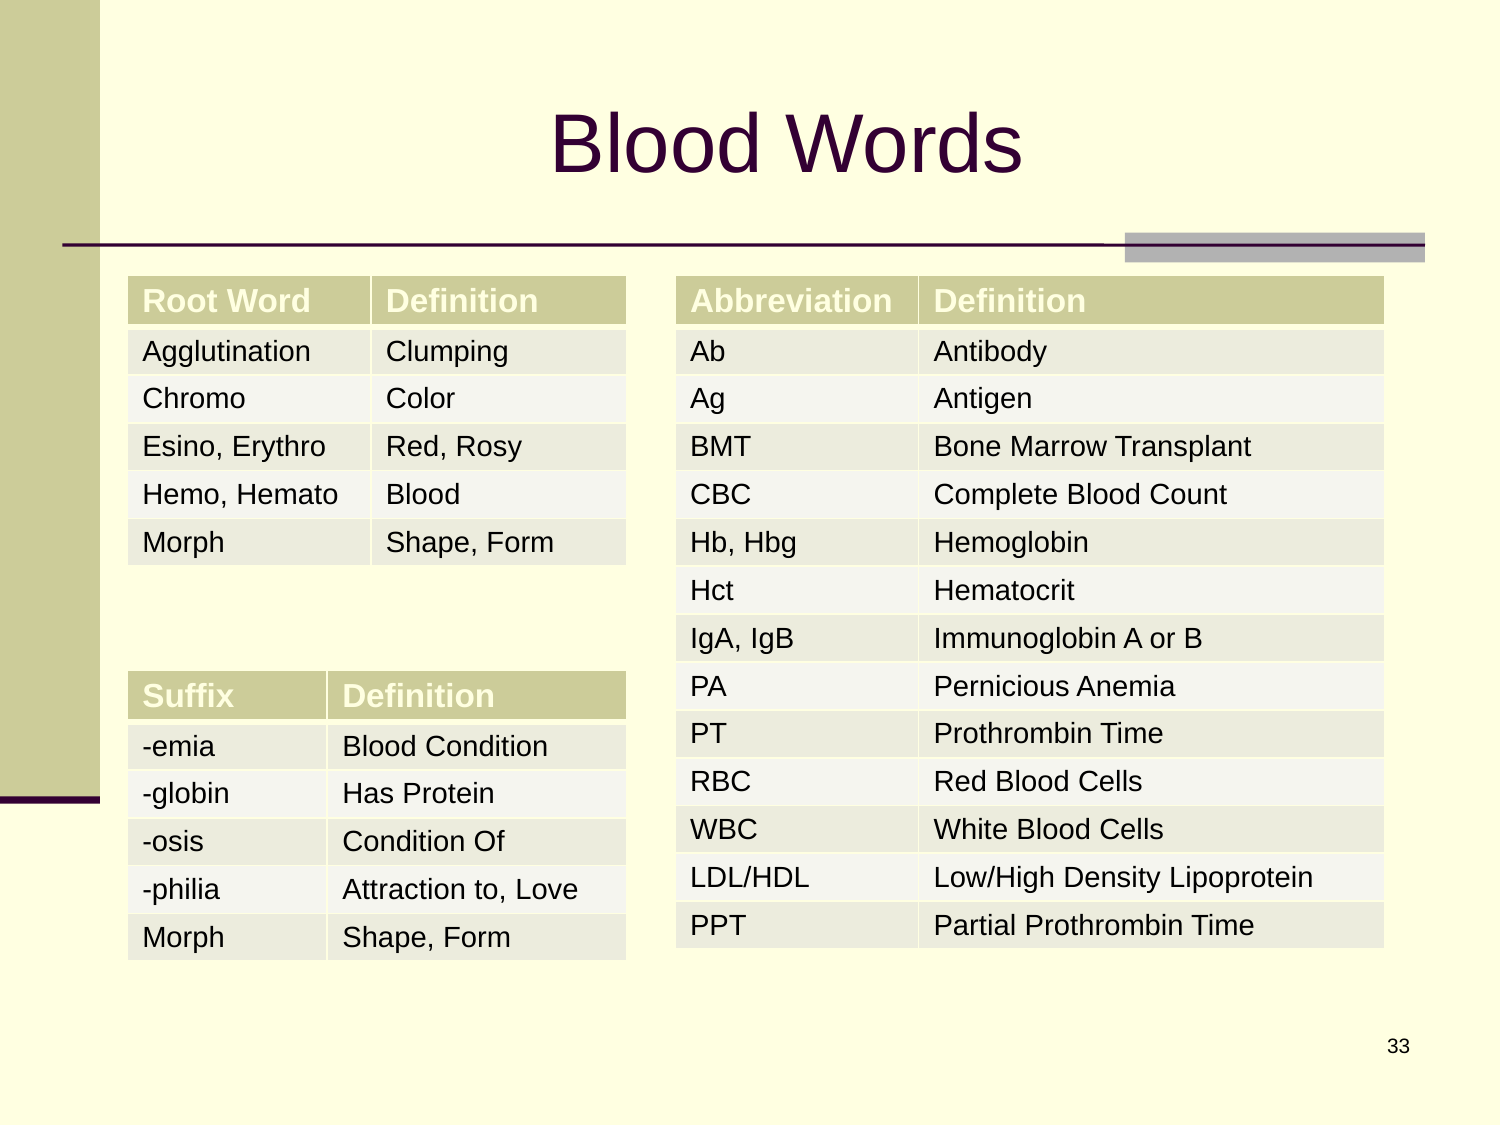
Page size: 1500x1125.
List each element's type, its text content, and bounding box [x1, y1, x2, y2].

table_header Abbreviation [676, 276, 918, 324]
table_header Definition [328, 671, 626, 719]
table_cell Hct [676, 567, 918, 613]
table_cell White Blood Cells [919, 806, 1384, 852]
table_header Suffix [128, 671, 326, 719]
table_cell Red, Rosy [372, 424, 626, 470]
table_cell BMT [676, 424, 918, 470]
table_cell Bone Marrow Transplant [919, 424, 1384, 470]
table_cell Antigen [919, 376, 1384, 422]
table_cell Attraction to, Love [328, 866, 626, 913]
table_cell Complete Blood Count [919, 471, 1384, 518]
table_cell LDL/HDL [676, 854, 918, 900]
table_cell PPT [676, 902, 918, 948]
table_cell CBC [676, 471, 918, 518]
table_cell PA [676, 663, 918, 709]
table_cell Agglutination [128, 330, 370, 374]
table_cell Ab [676, 330, 918, 374]
slide_number 33 [1112, 1024, 1426, 1101]
table_cell Blood [372, 471, 626, 518]
table_cell Partial Prothrombin Time [919, 902, 1384, 948]
table_cell IgA, IgB [676, 615, 918, 661]
table_cell -globin [128, 771, 326, 817]
table_cell -emia [128, 725, 326, 769]
table_cell PT [676, 711, 918, 757]
table_cell Hemoglobin [919, 519, 1384, 565]
table_cell Hematocrit [919, 567, 1384, 613]
table_cell -philia [128, 866, 326, 913]
table_cell Esino, Erythro [128, 424, 370, 470]
table_cell Low/High Density Lipoprotein [919, 854, 1384, 900]
table_cell Shape, Form [372, 519, 626, 565]
table_cell Condition Of [328, 819, 626, 865]
table_cell Antibody [919, 330, 1384, 374]
table_cell Hemo, Hemato [128, 471, 370, 518]
table_cell Shape, Form [328, 914, 626, 960]
table_cell RBC [676, 759, 918, 805]
table_cell Immunoglobin A or B [919, 615, 1384, 661]
table_cell Hb, Hbg [676, 519, 918, 565]
table_cell Morph [128, 519, 370, 565]
table_cell Morph [128, 914, 326, 960]
table_cell WBC [676, 806, 918, 852]
title Blood Words [150, 45, 1425, 234]
table_header Root Word [128, 276, 370, 324]
table_cell Red Blood Cells [919, 759, 1384, 805]
table_cell Blood Condition [328, 725, 626, 769]
table_cell Clumping [372, 330, 626, 374]
table_header Definition [919, 276, 1384, 324]
table_header Definition [372, 276, 626, 324]
table_cell Pernicious Anemia [919, 663, 1384, 709]
table_cell Color [372, 376, 626, 422]
table_cell Chromo [128, 376, 370, 422]
table_cell Prothrombin Time [919, 711, 1384, 757]
table_cell Ag [676, 376, 918, 422]
table_cell Has Protein [328, 771, 626, 817]
table_cell -osis [128, 819, 326, 865]
